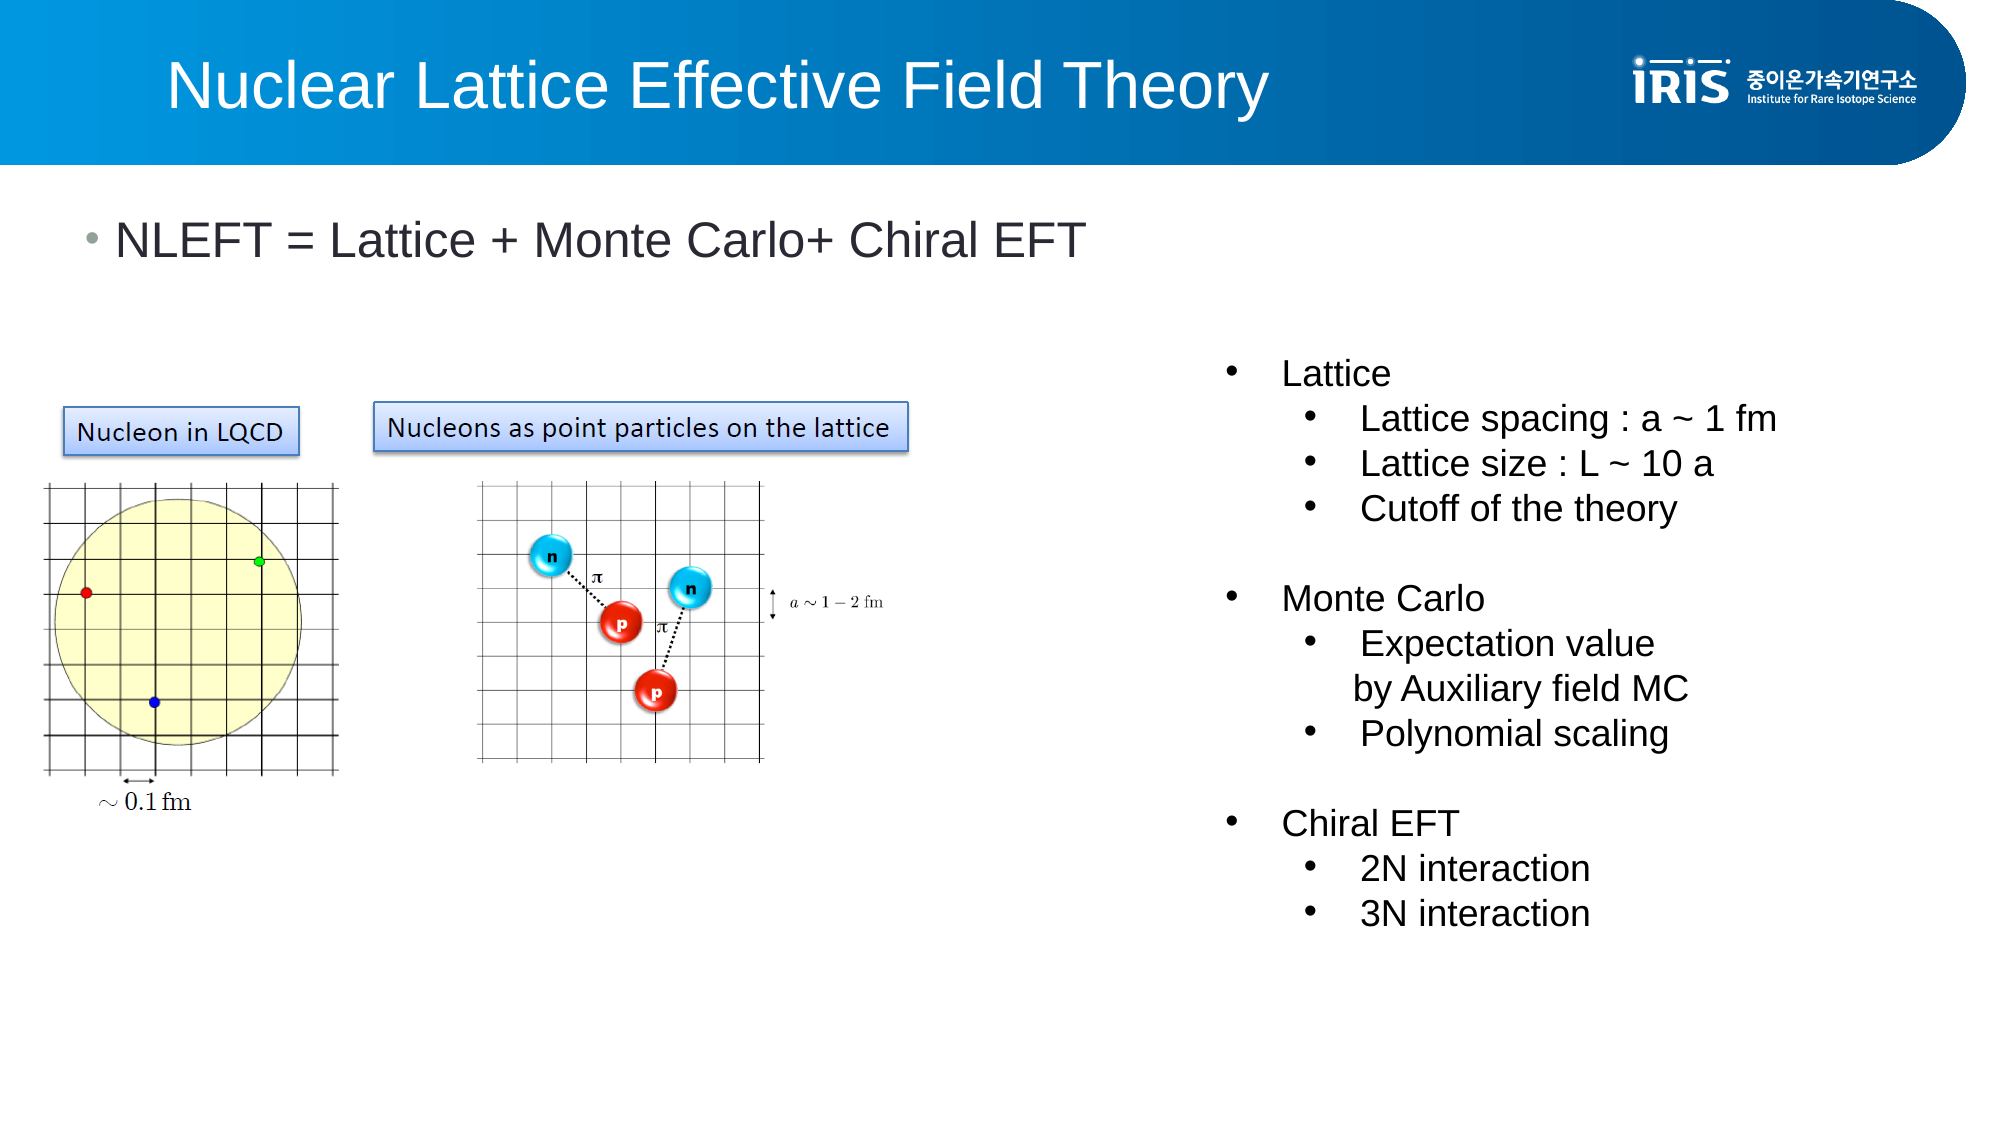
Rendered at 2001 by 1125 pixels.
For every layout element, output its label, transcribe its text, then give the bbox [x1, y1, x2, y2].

text_box NLEFT = Lattice + Monte Carlo+ Chiral EFT [70, 200, 1228, 275]
text_box [0, 0, 1968, 167]
picture [1618, 44, 1935, 120]
text_box Lattice Lattice spacing : a ~ 1 fm Lattice size : L ~ 10 a Cutoff of the theory Monte Carlo Expectation value by Auxiliary field MC Polynomial scaling Chiral EFT 2N interaction 3N interaction [1210, 341, 1817, 986]
text_box Nuclear Lattice Effective Field Theory [151, 34, 1381, 130]
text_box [38, 372, 922, 822]
